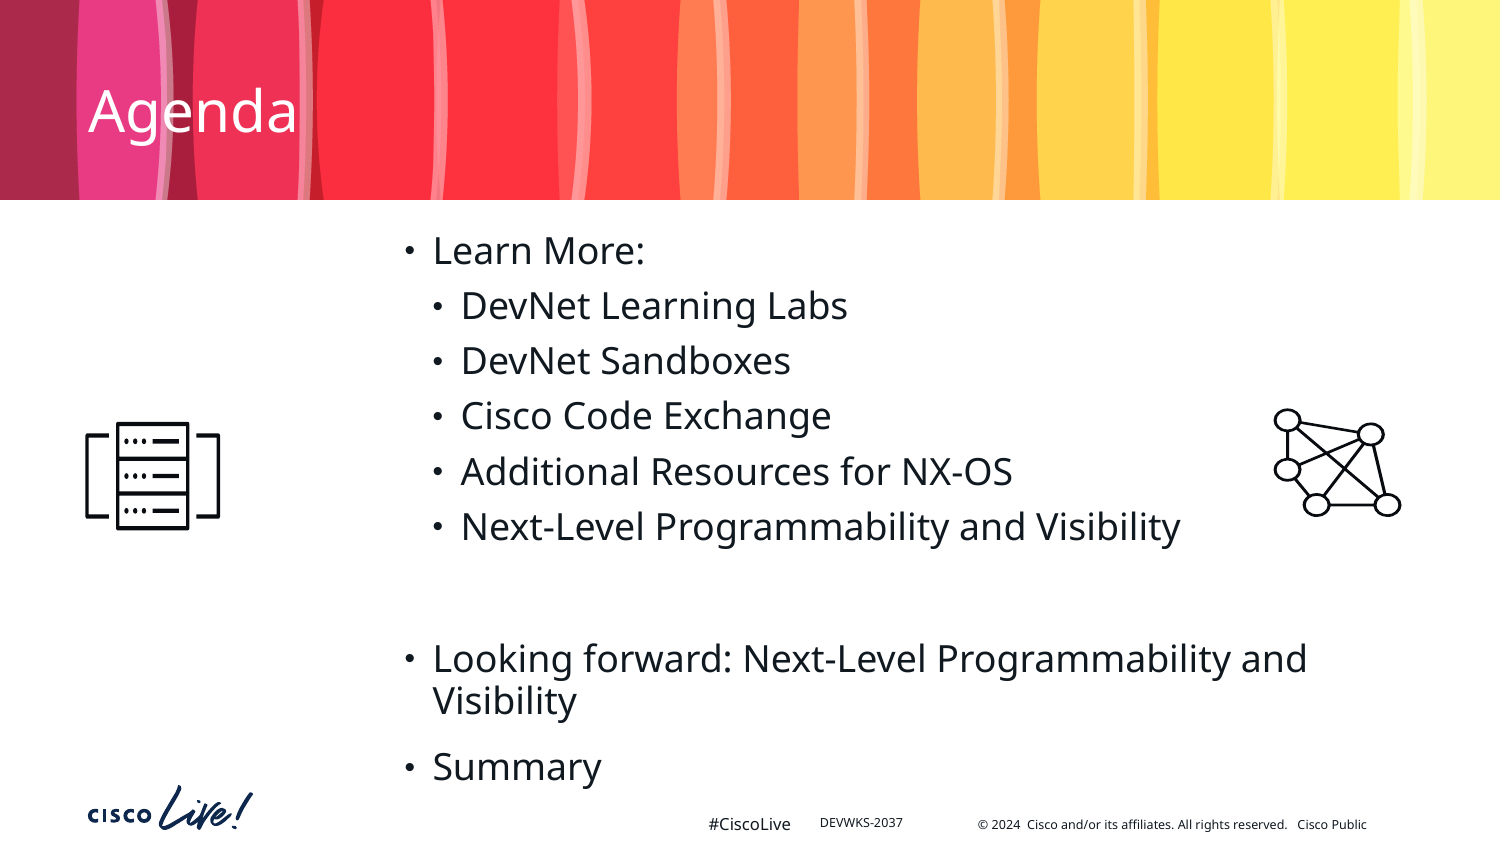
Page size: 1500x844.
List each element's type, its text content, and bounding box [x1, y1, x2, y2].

picture [0, 0, 1500, 200]
text_box [1273, 408, 1402, 517]
text_box [116, 421, 190, 531]
footer DEVWKS-2037 [809, 811, 960, 838]
text_box [196, 433, 221, 519]
text_box [85, 433, 109, 519]
list Learn More: DevNet Learning Labs DevNet Sandboxes Cisco Code Exchange Additional Resources for NX-OS Next-Level Programmability and Visibility Looking forward: Next-Level Programmability and Visibility Summary [389, 159, 1349, 775]
